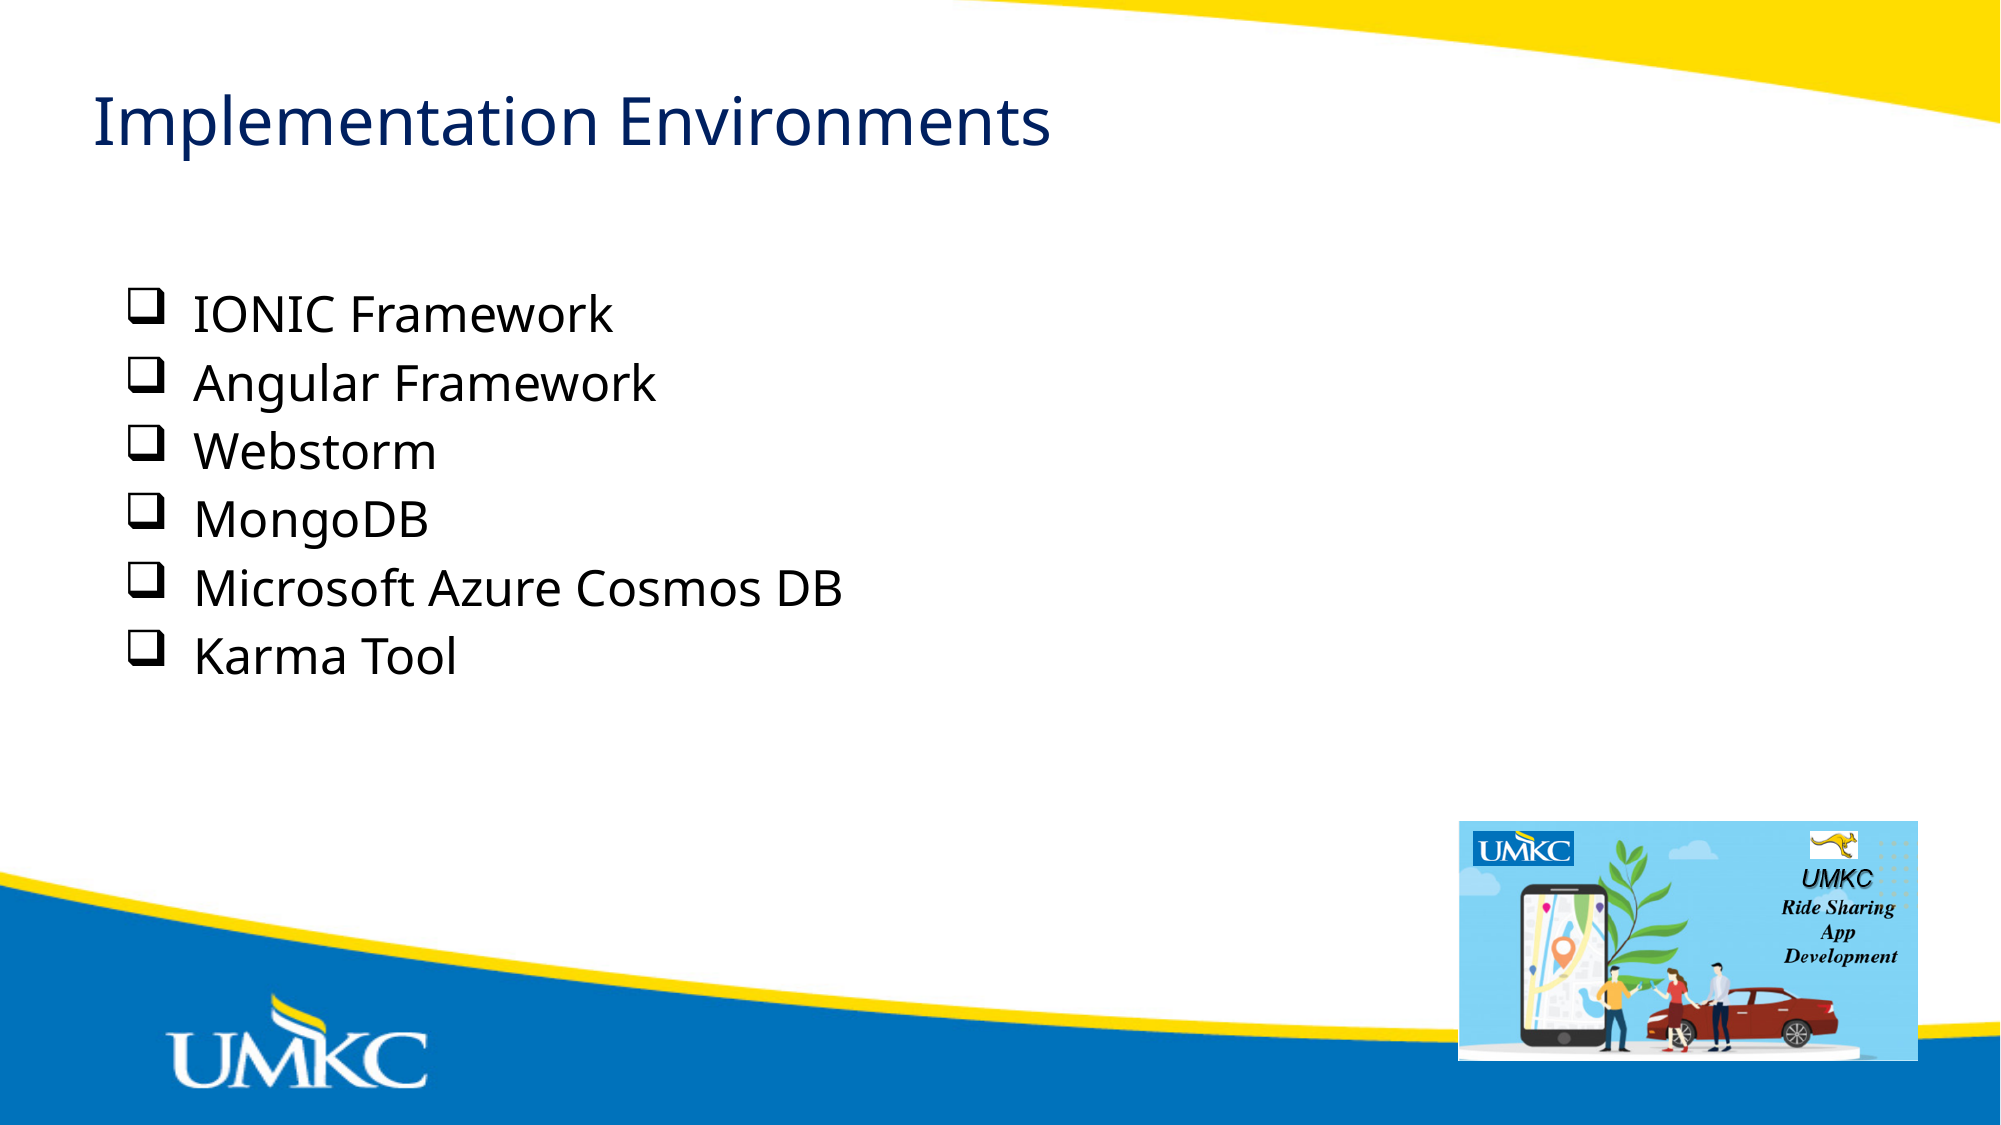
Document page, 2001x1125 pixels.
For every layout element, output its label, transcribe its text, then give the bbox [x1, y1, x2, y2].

title Implementation Environments [82, 24, 1883, 213]
list IONIC Framework Angular Framework Webstorm MongoDB Microsoft Azure Cosmos DB Karma Tool [82, 277, 1883, 1007]
picture [0, 0, 2001, 1125]
